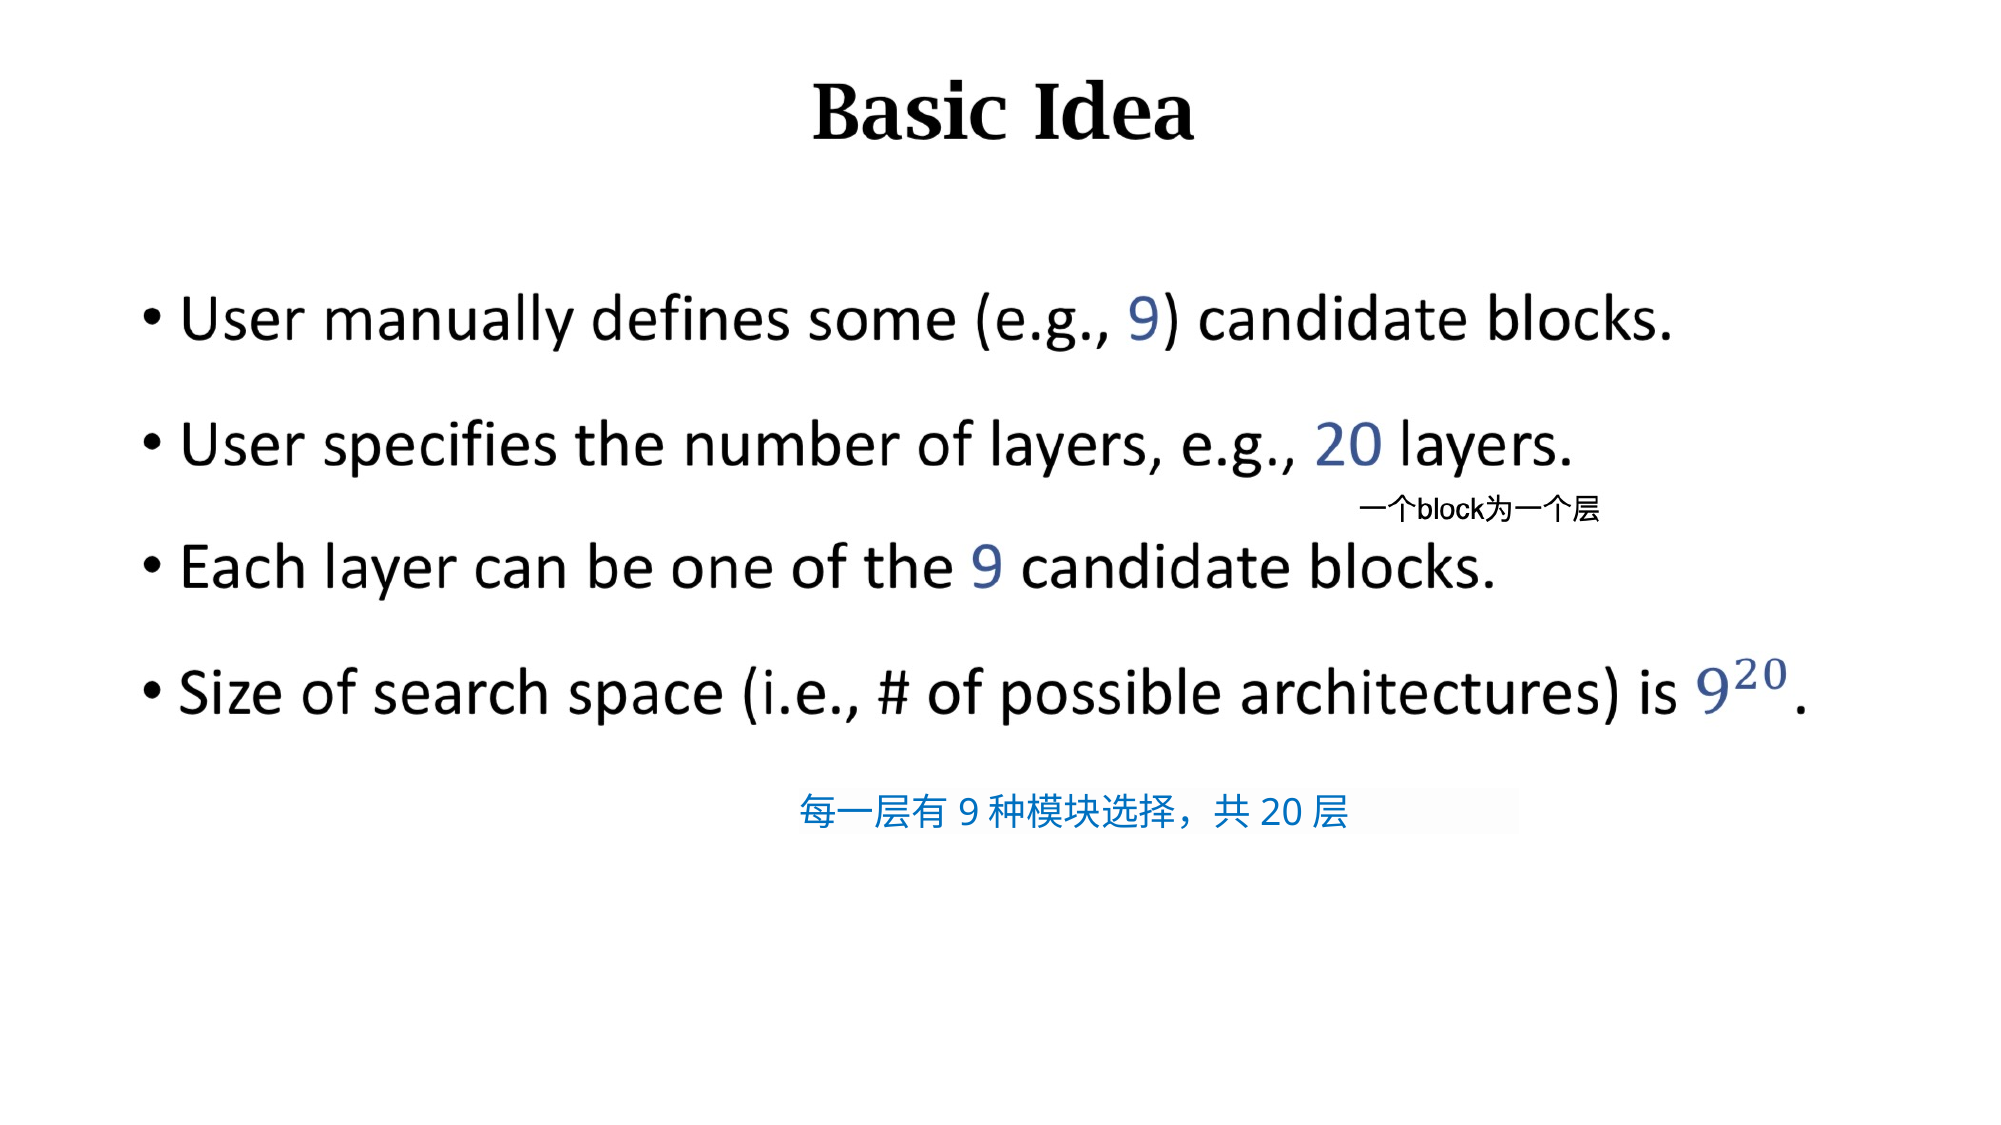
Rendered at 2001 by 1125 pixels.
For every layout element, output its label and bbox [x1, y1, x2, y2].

picture [0, 56, 2000, 1069]
